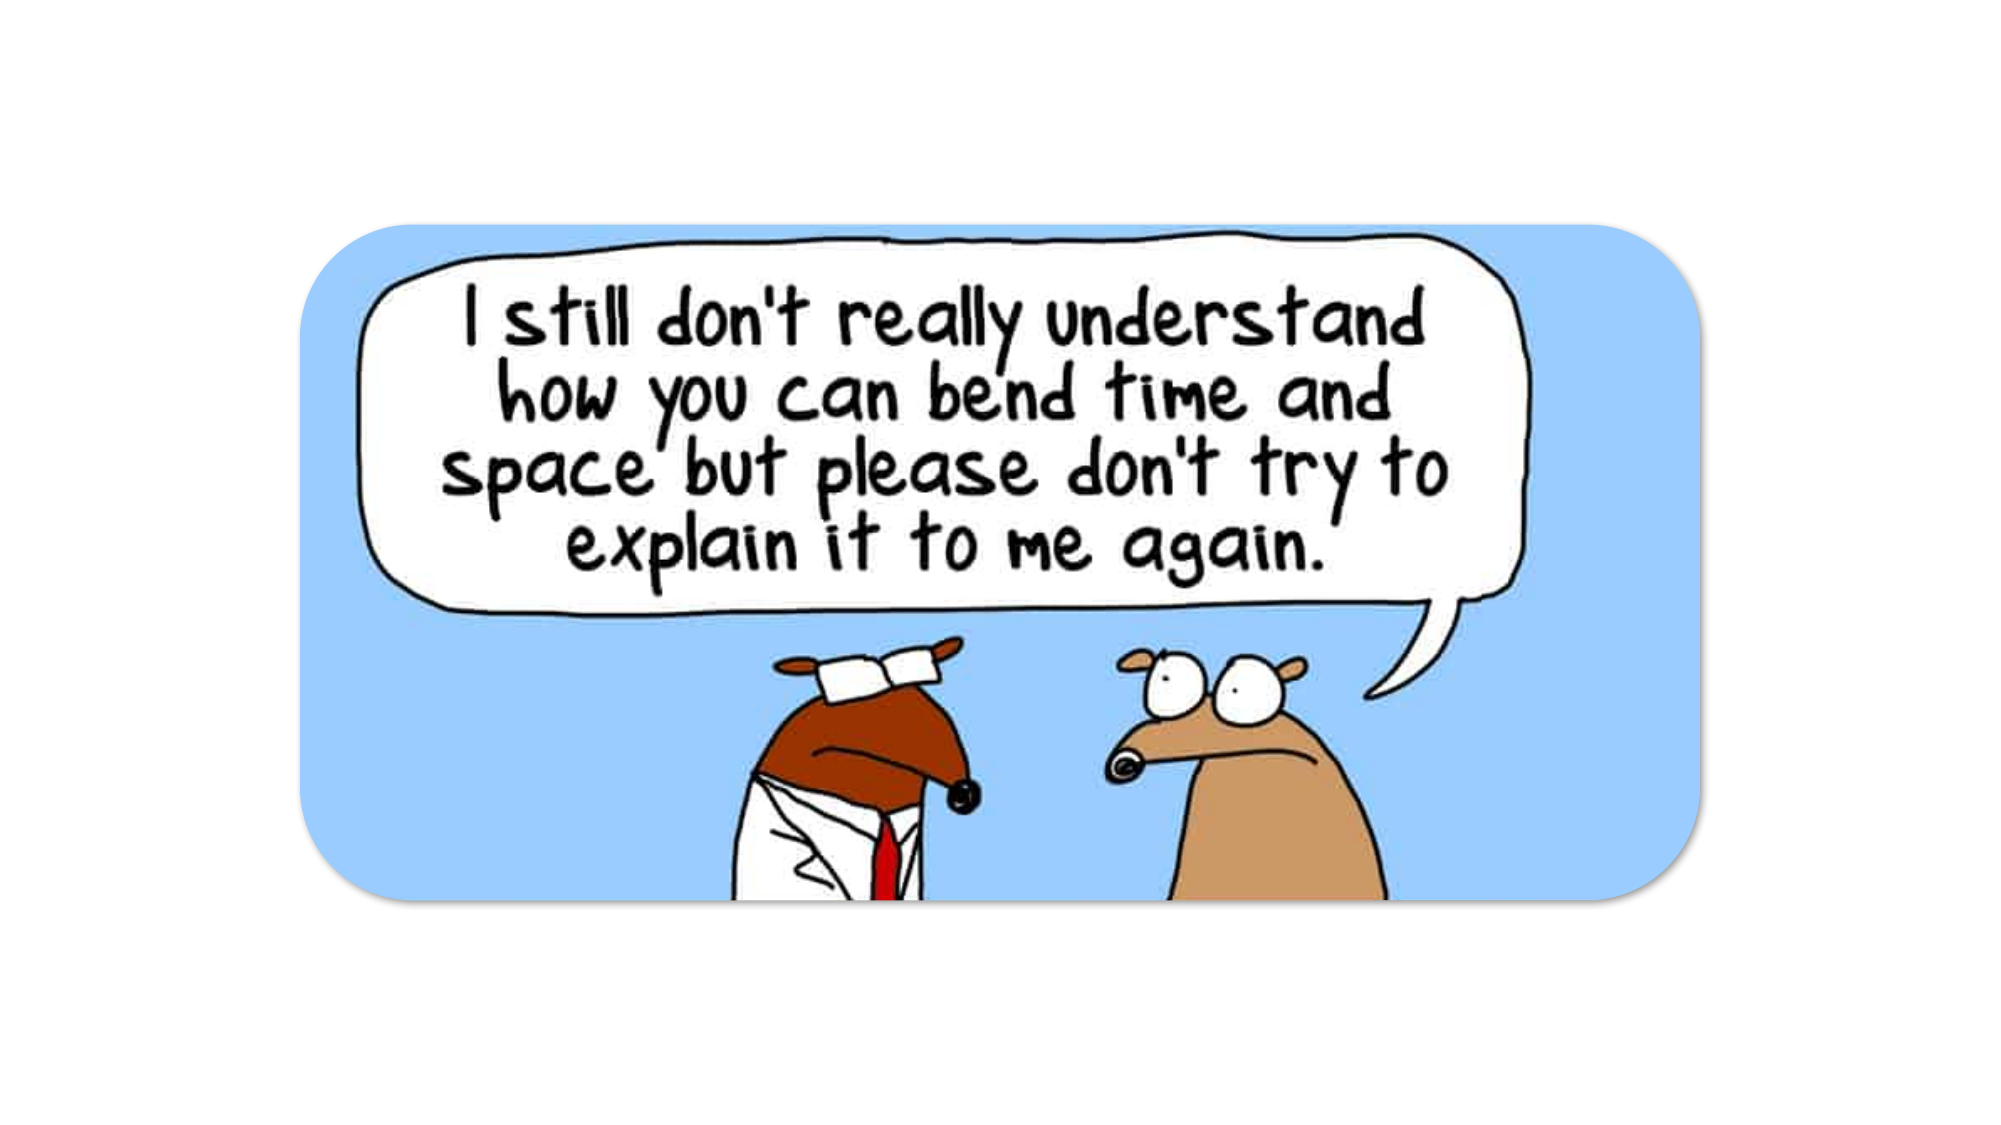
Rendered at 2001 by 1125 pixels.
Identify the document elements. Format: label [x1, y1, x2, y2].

picture [299, 224, 1701, 901]
